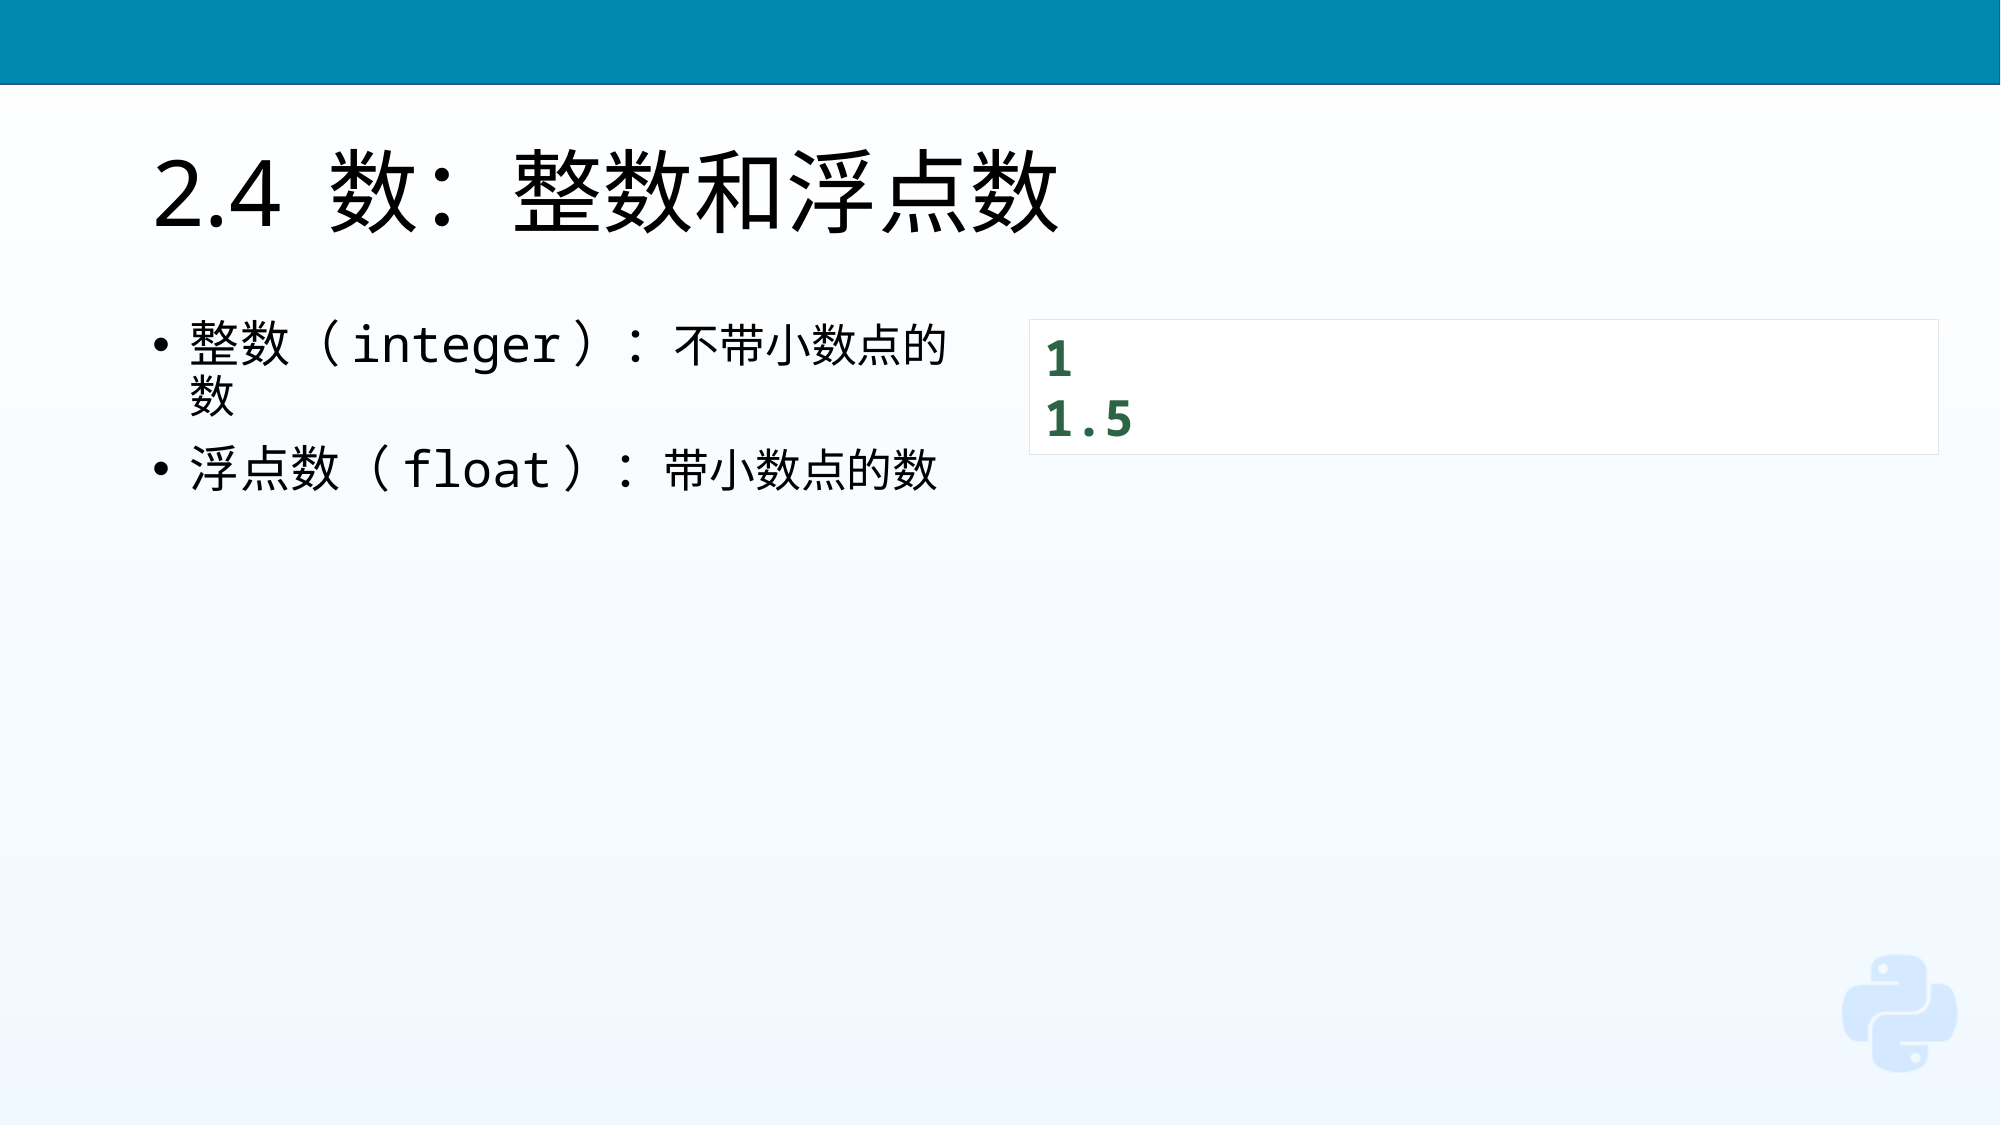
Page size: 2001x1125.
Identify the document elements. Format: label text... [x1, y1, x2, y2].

list 整数（integer）：不带小数点的数 浮点数（float）：带小数点的数 [137, 312, 988, 1027]
text_box 1 1.5 [1029, 319, 1939, 455]
title 2.4 数：整数和浮点数 [137, 113, 1863, 280]
picture [1842, 946, 1958, 1081]
